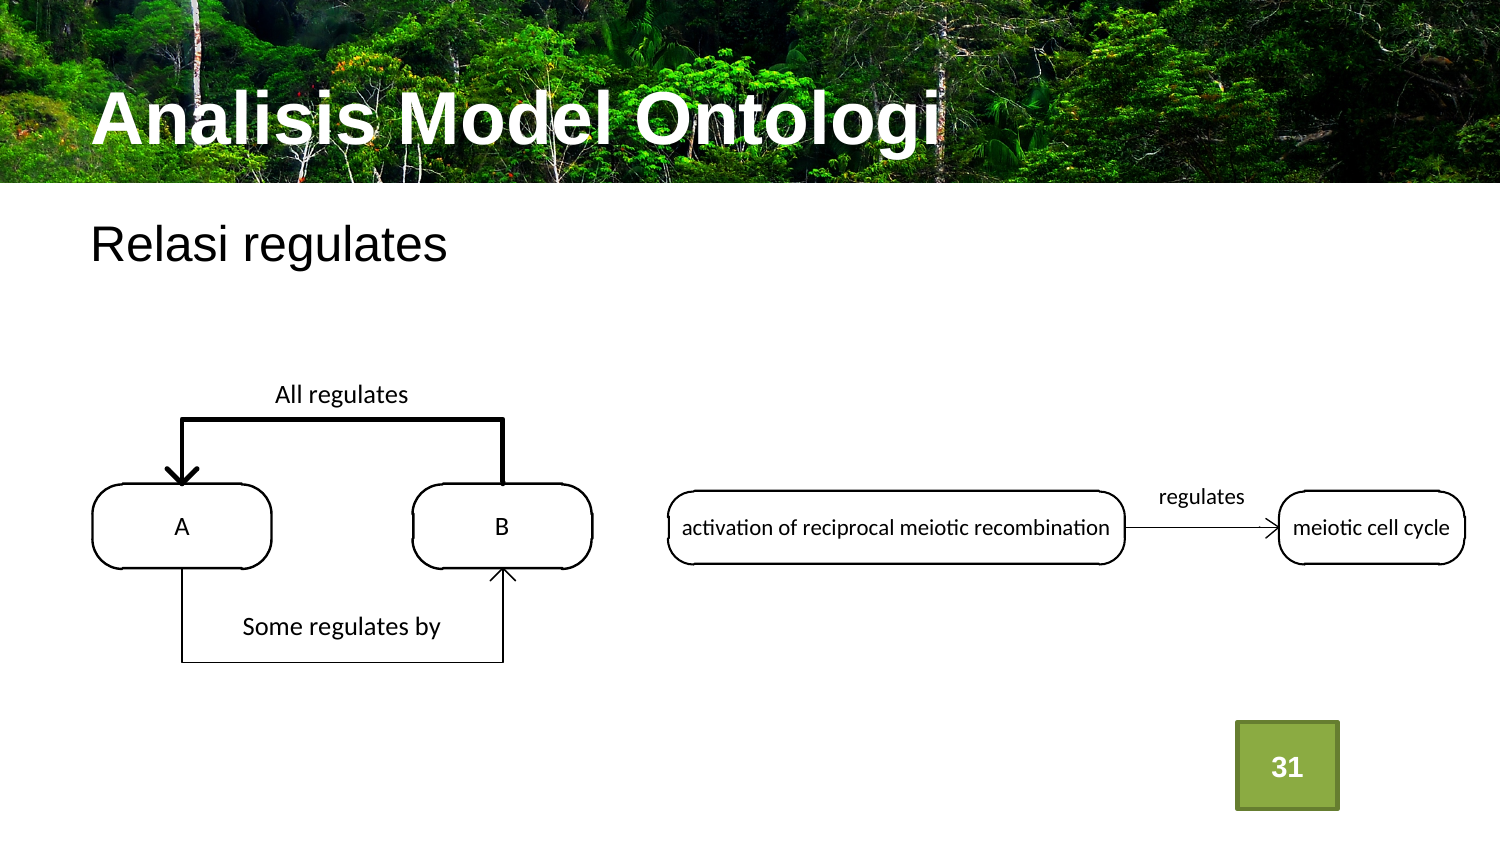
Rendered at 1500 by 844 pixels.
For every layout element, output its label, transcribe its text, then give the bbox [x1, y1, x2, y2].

list Relasi regulates [75, 196, 1425, 808]
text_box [662, 468, 1471, 571]
text_box 31 [1235, 720, 1340, 811]
picture [87, 371, 597, 668]
picture [0, 0, 1500, 183]
